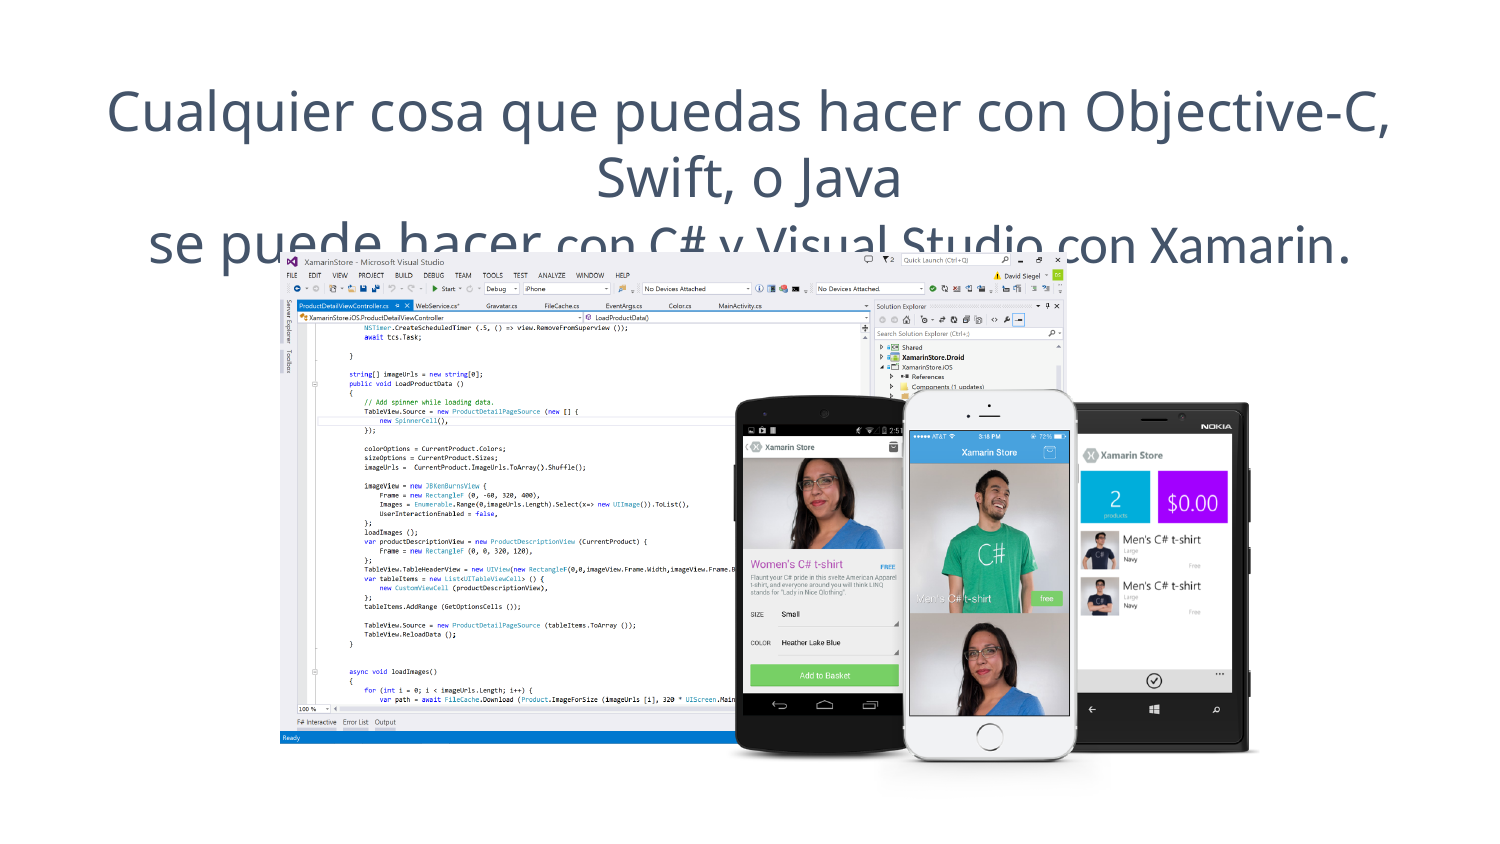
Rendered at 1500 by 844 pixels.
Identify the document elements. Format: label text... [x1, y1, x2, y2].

title Cualquier cosa que puedas hacer con Objective-C, Swift, o Java se puede hacer con C# y Visual Studio con Xamarin. [33, 58, 1468, 225]
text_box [280, 252, 1267, 801]
